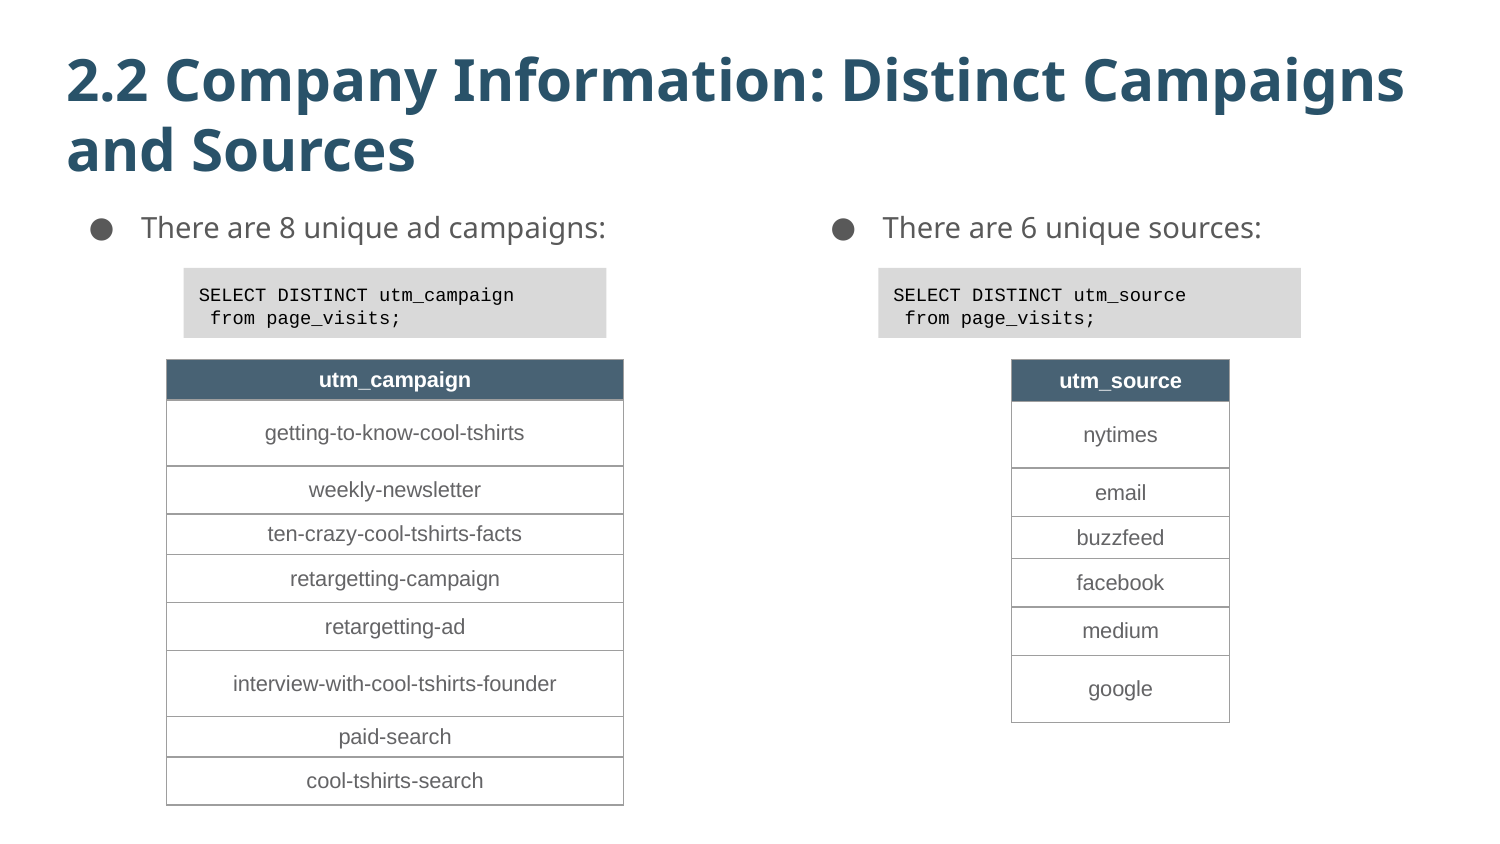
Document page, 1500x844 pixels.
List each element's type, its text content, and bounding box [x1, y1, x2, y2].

table_header utm_source [1012, 360, 1229, 401]
table_header utm_campaign [167, 360, 623, 399]
table_cell facebook [1012, 559, 1229, 606]
table_cell nytimes [1012, 402, 1229, 467]
text_box SELECT DISTINCT utm_source from page_visits; [878, 267, 1301, 338]
table_cell buzzfeed [1012, 517, 1229, 558]
table_cell getting-to-know-cool-tshirts [167, 401, 623, 465]
text_box SELECT DISTINCT utm_campaign from page_visits; [183, 267, 607, 338]
list There are 6 unique sources: [792, 189, 1449, 816]
table_cell medium [1012, 608, 1229, 655]
table_cell weekly-newsletter [167, 467, 623, 513]
table_cell email [1012, 469, 1229, 516]
table_cell paid-search [167, 717, 623, 756]
table_cell interview-with-cool-tshirts-founder [167, 651, 623, 716]
table_cell ten-crazy-cool-tshirts-facts [167, 515, 623, 554]
list There are 8 unique ad campaigns: [51, 189, 758, 830]
table_cell cool-tshirts-search [167, 758, 623, 804]
table_cell retargetting-campaign [167, 555, 623, 602]
table_cell google [1012, 656, 1229, 722]
title 2.2 Company Information: Distinct Campaigns and Sources [51, 27, 1449, 190]
table_cell retargetting-ad [167, 603, 623, 650]
